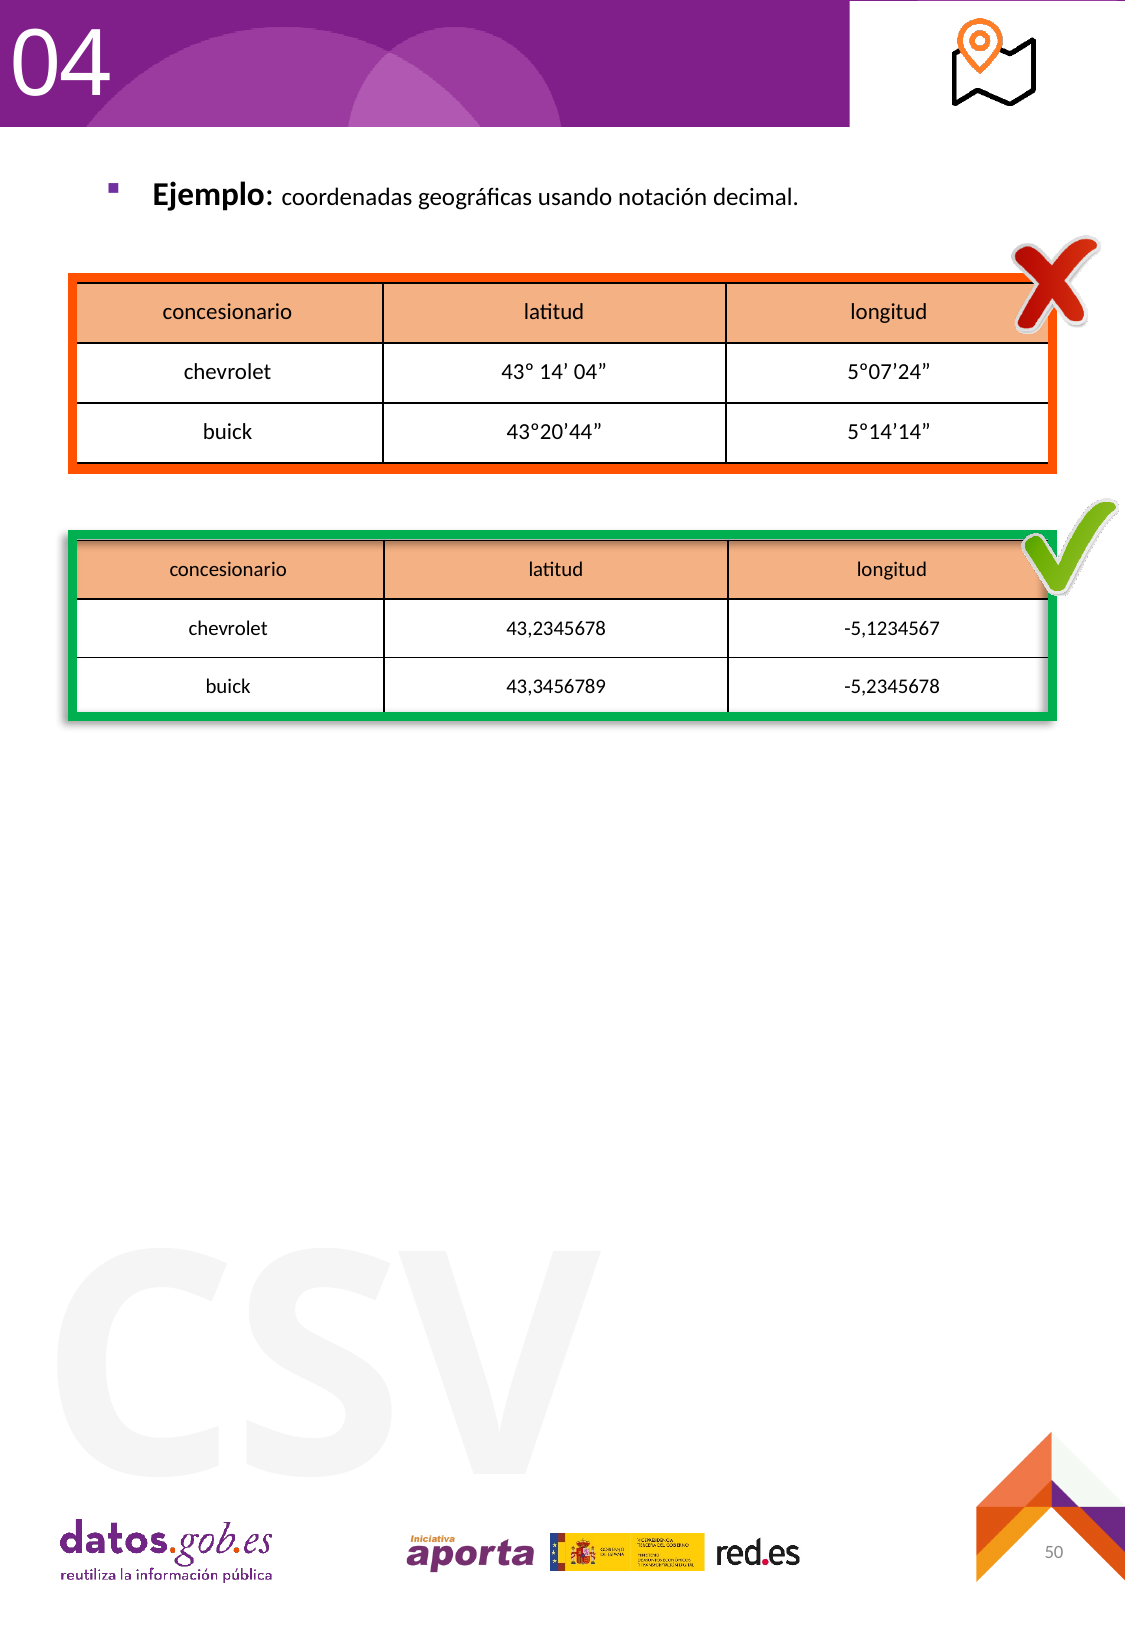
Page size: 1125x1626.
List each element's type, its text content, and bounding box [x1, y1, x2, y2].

picture [1021, 498, 1119, 596]
text_box Ejemplo: coordenadas geográficas usando notación decimal. [91, 164, 1048, 220]
picture [961, 1432, 1125, 1593]
picture [1011, 235, 1101, 334]
picture [550, 1533, 815, 1571]
text_box [849, 0, 1125, 131]
slide_number 50 [825, 1507, 1079, 1595]
picture [952, 18, 1036, 106]
picture [0, 0, 849, 127]
picture [60, 1519, 272, 1583]
text_box [71, 277, 1054, 470]
picture [405, 1533, 537, 1573]
text_box [71, 534, 1054, 717]
text_box 04 [0, 0, 134, 122]
